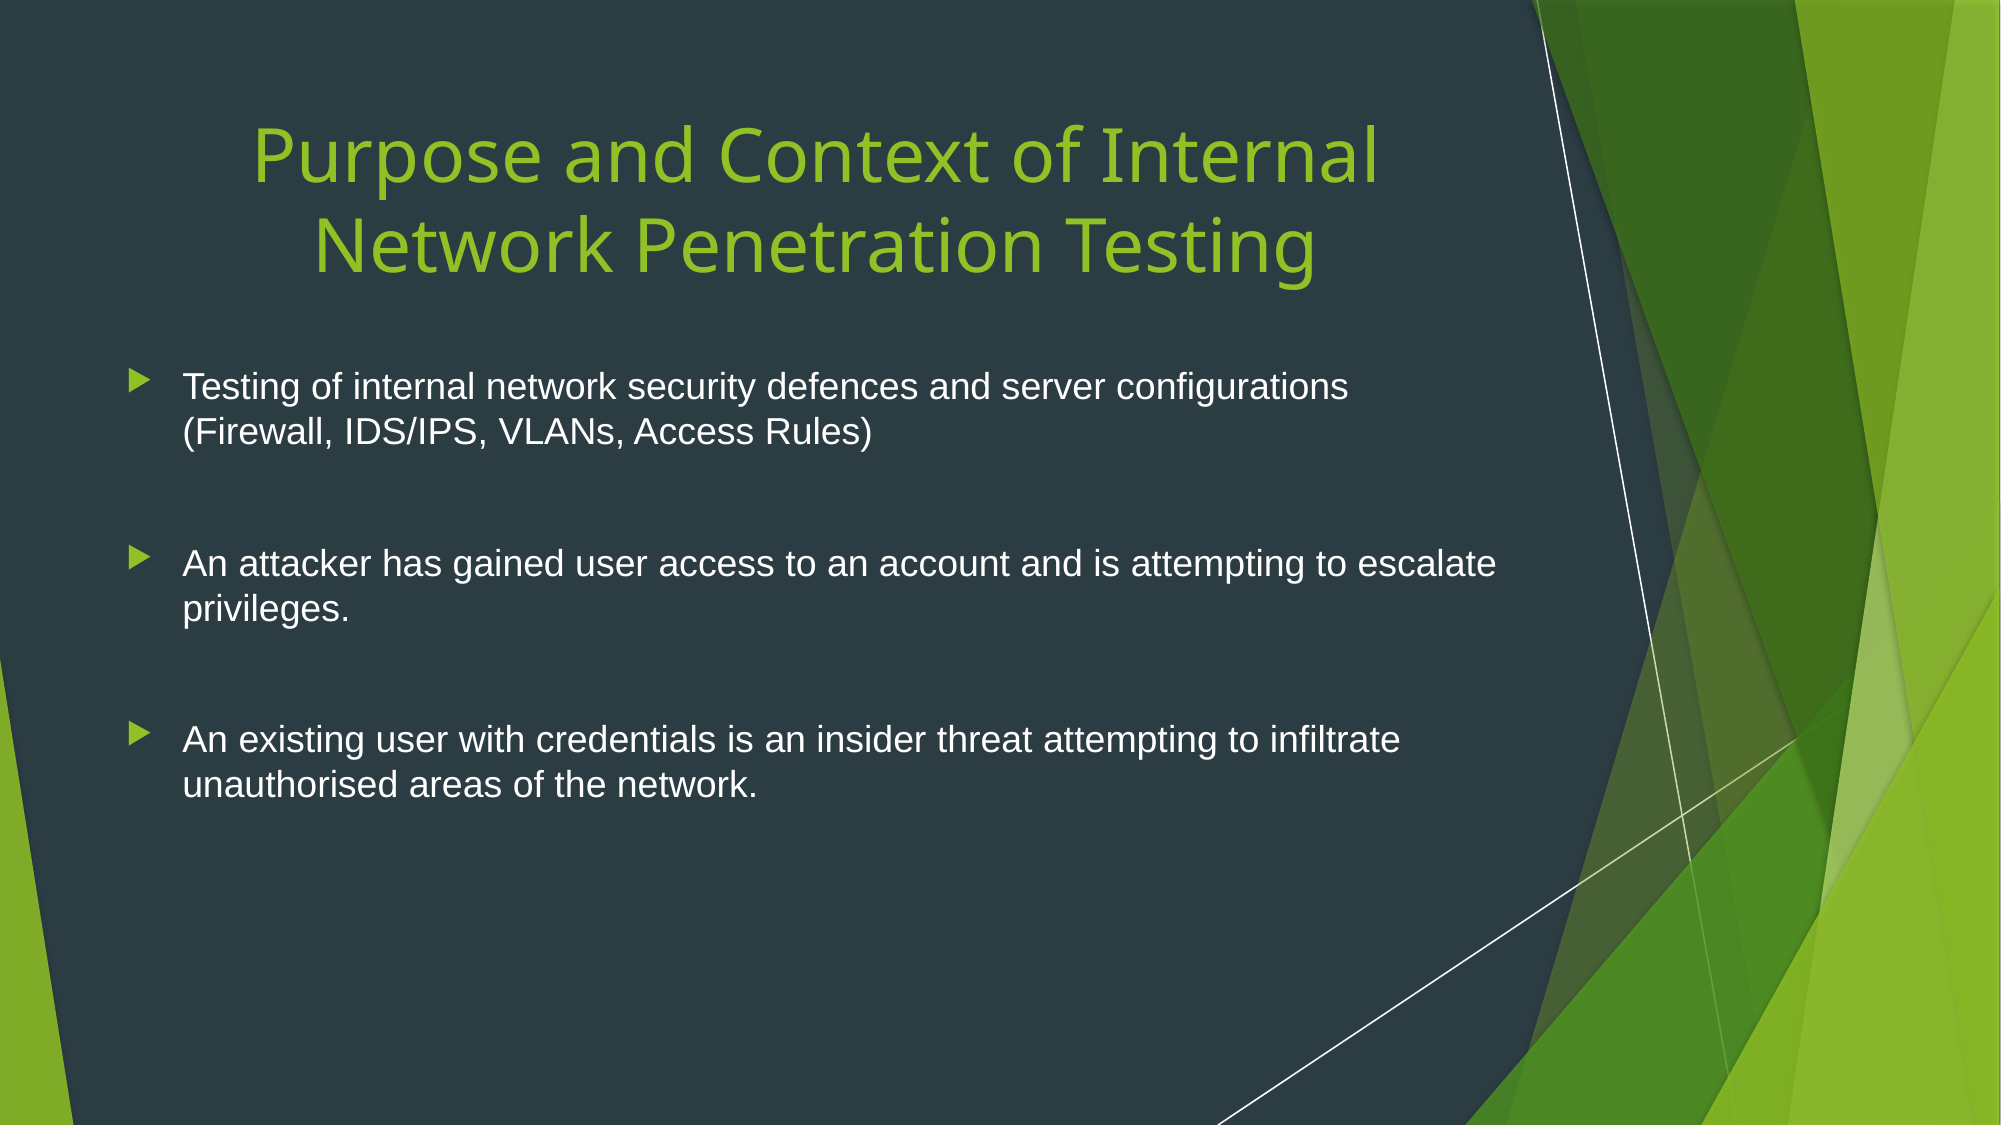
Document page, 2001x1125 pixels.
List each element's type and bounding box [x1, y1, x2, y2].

text_box [0, 0, 2000, 1125]
